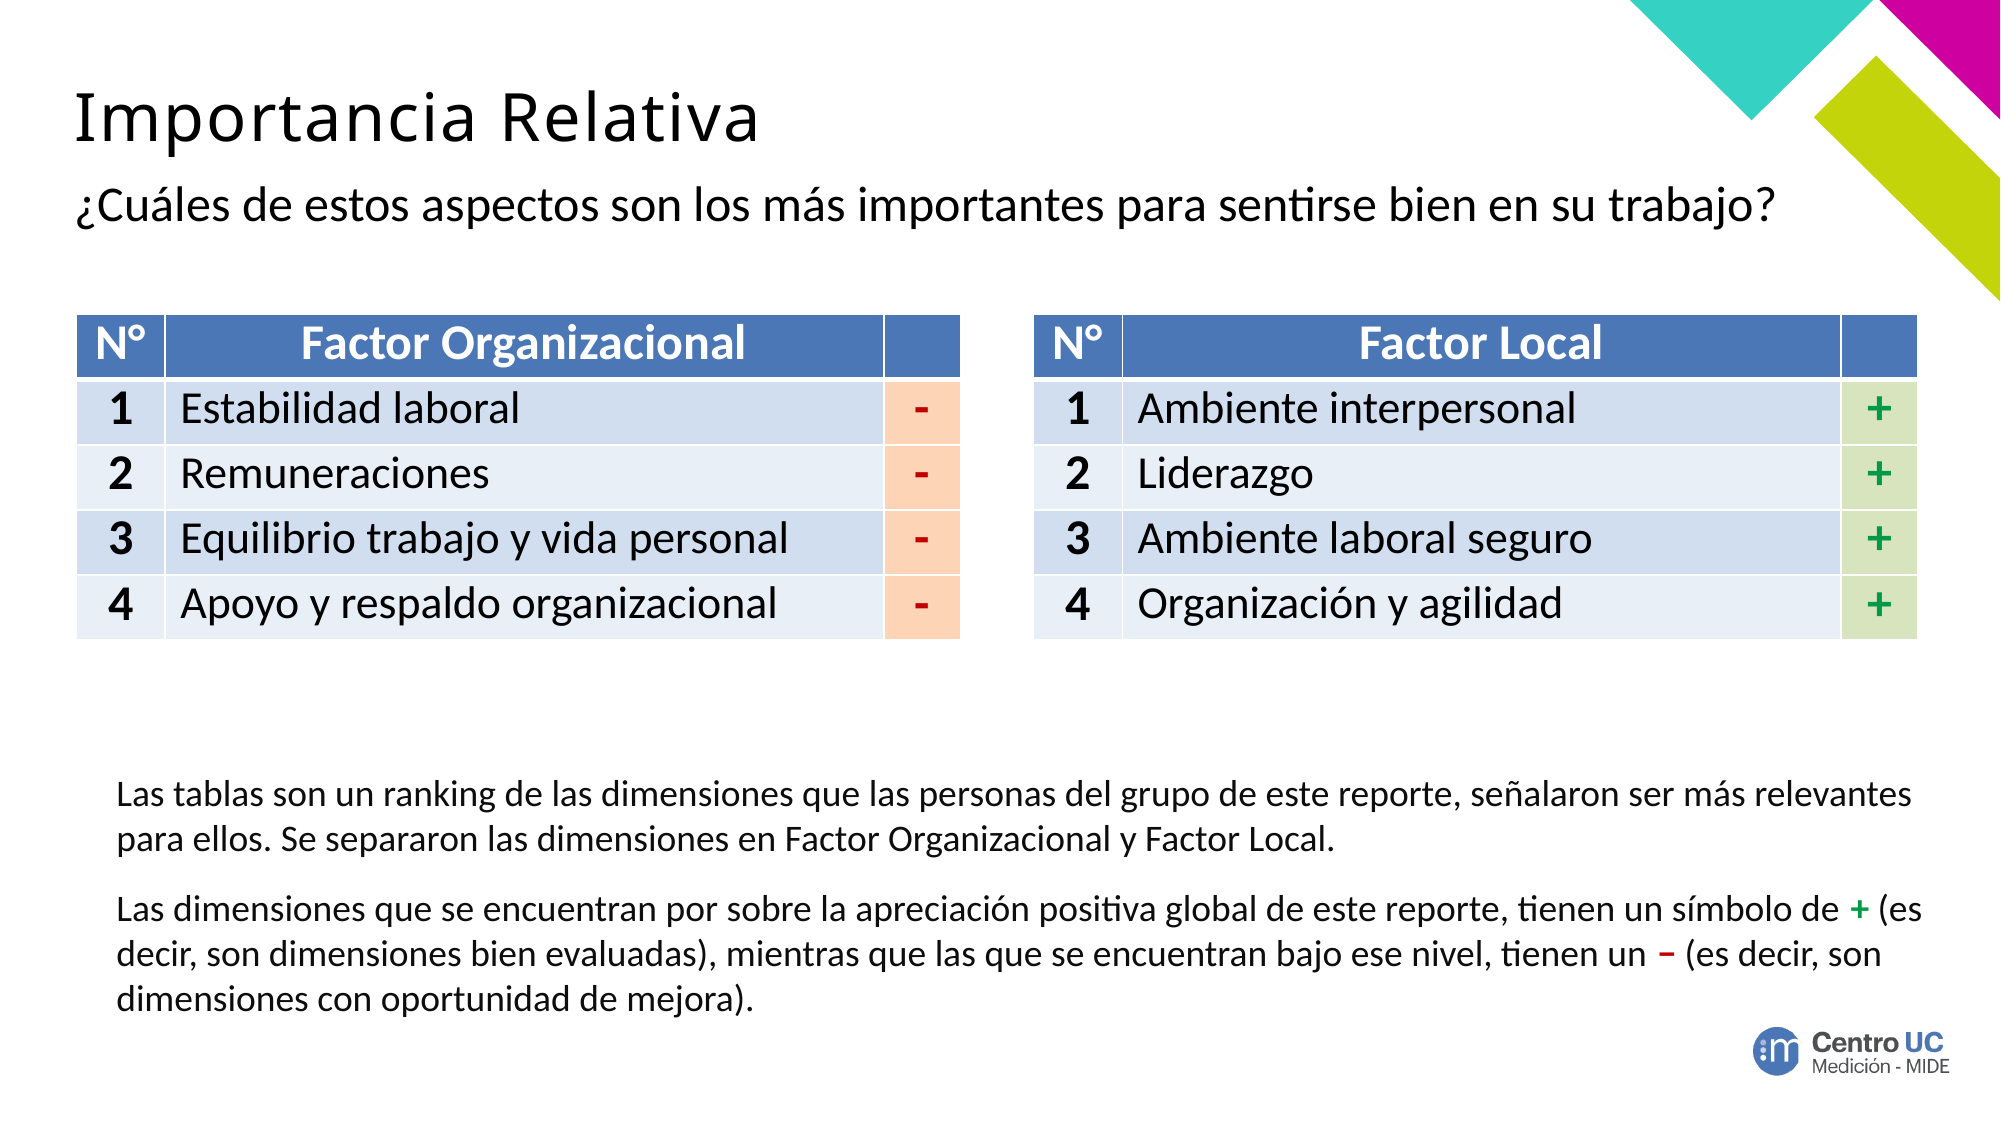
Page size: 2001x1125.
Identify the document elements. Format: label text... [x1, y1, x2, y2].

table_header Factor Organizacional [166, 315, 883, 377]
table_header N° [77, 315, 164, 377]
table_cell - [885, 576, 960, 639]
table_cell Estabilidad laboral [166, 382, 883, 444]
title Importancia Relativa [74, 70, 1111, 170]
table_header [1842, 315, 1917, 377]
table_cell 2 [1034, 446, 1122, 509]
table_cell - [885, 446, 960, 509]
table_cell Apoyo y respaldo organizacional [166, 576, 883, 639]
table_cell Ambiente laboral seguro [1123, 511, 1840, 574]
picture [1753, 1025, 1951, 1077]
table_cell + [1842, 446, 1917, 509]
table_cell Ambiente interpersonal [1123, 382, 1840, 444]
text_box Las tablas son un ranking de las dimensiones que las personas del grupo de este reporte, señalaron ser más relevantes para ellos. Se separaron las dimensiones en Factor Organizacional y Factor Local. Las dimensiones que se encuentran por sobre la apreciación positiva global de este reporte, tienen un símbolo de + (es decir, son dimensiones bien evaluadas), mientras que las que se encuentran bajo ese nivel, tienen un − (es decir, son dimensiones con oportunidad de mejora). [101, 761, 1940, 1027]
table_cell 4 [1034, 576, 1122, 639]
table_cell 3 [77, 511, 164, 574]
table_cell 1 [1034, 382, 1122, 444]
table_cell Remuneraciones [166, 446, 883, 509]
table_cell Equilibrio trabajo y vida personal [166, 511, 883, 574]
table_cell + [1842, 511, 1917, 574]
table_cell + [1842, 382, 1917, 444]
table_cell + [1842, 576, 1917, 639]
list ¿Cuáles de estos aspectos son los más importantes para sentirse bien en su trabajo? [74, 170, 1855, 271]
table_cell 2 [77, 446, 164, 509]
table_cell 3 [1034, 511, 1122, 574]
table_cell Liderazgo [1123, 446, 1840, 509]
table_cell 4 [77, 576, 164, 639]
table_header N° [1034, 315, 1122, 377]
table_header Factor Local [1123, 315, 1840, 377]
table_cell - [885, 382, 960, 444]
table_cell - [885, 511, 960, 574]
table_cell 1 [77, 382, 164, 444]
table_cell Organización y agilidad [1123, 576, 1840, 639]
table_header [885, 315, 960, 377]
